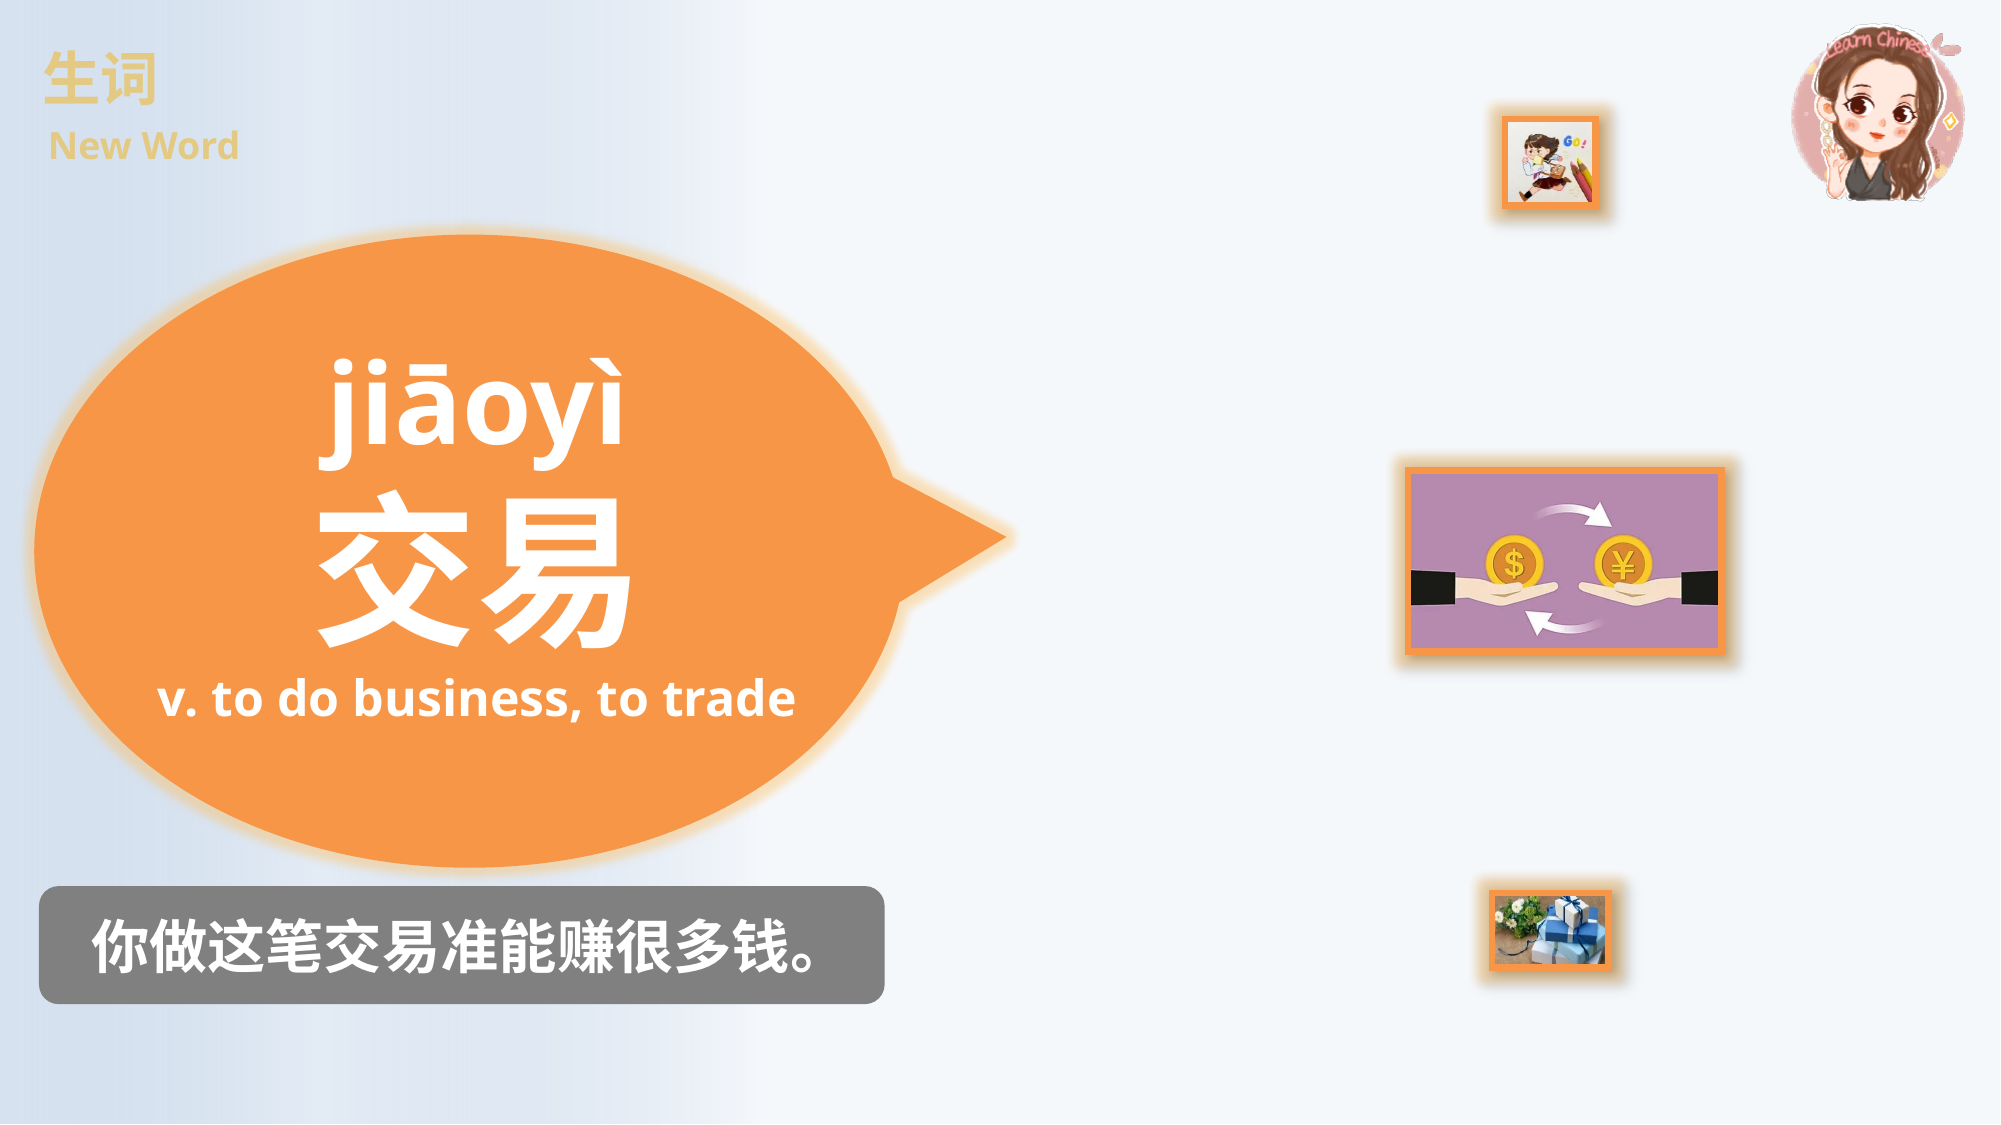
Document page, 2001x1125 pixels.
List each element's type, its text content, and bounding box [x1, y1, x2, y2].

text_box New Word [33, 115, 256, 175]
picture [0, 0, 2001, 1125]
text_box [38, 886, 901, 1005]
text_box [27, 239, 928, 864]
text_box 生词 [27, 35, 174, 120]
